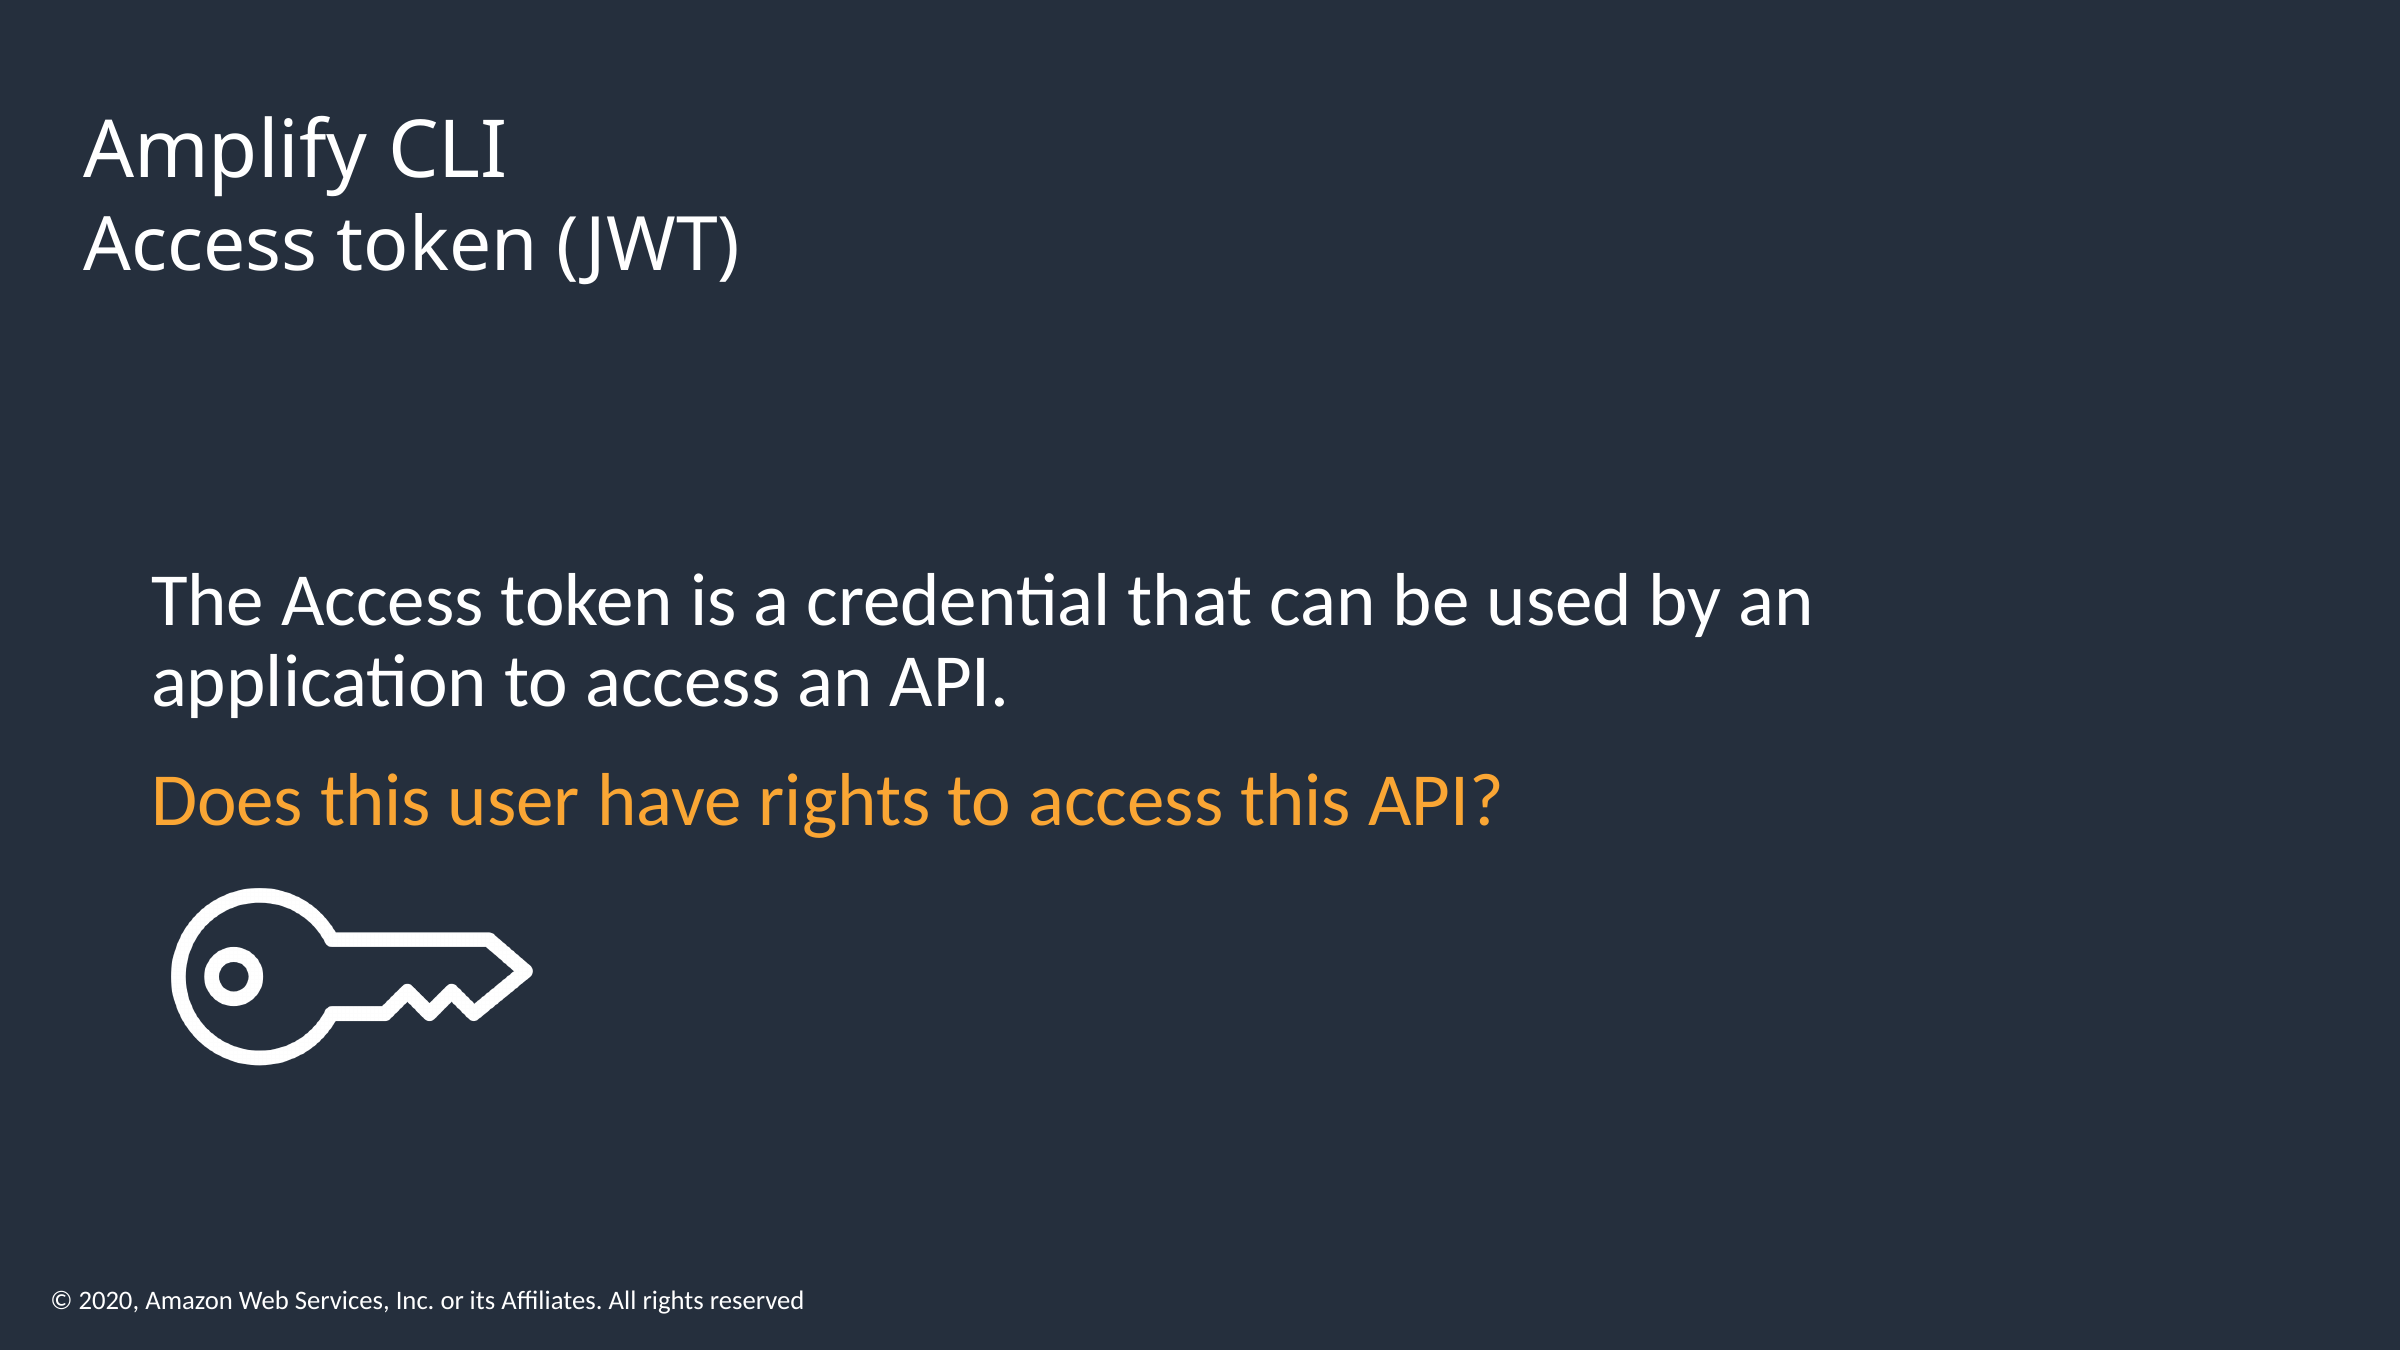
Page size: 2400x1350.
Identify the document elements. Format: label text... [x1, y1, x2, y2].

text_box The Access token is a credential that can be used by an application to access an API. Does this user have rights to access this API? [121, 536, 2115, 866]
picture [142, 859, 556, 1089]
title Amplify CLI [53, 56, 2347, 235]
text_box Access token (JWT) [53, 181, 1282, 430]
